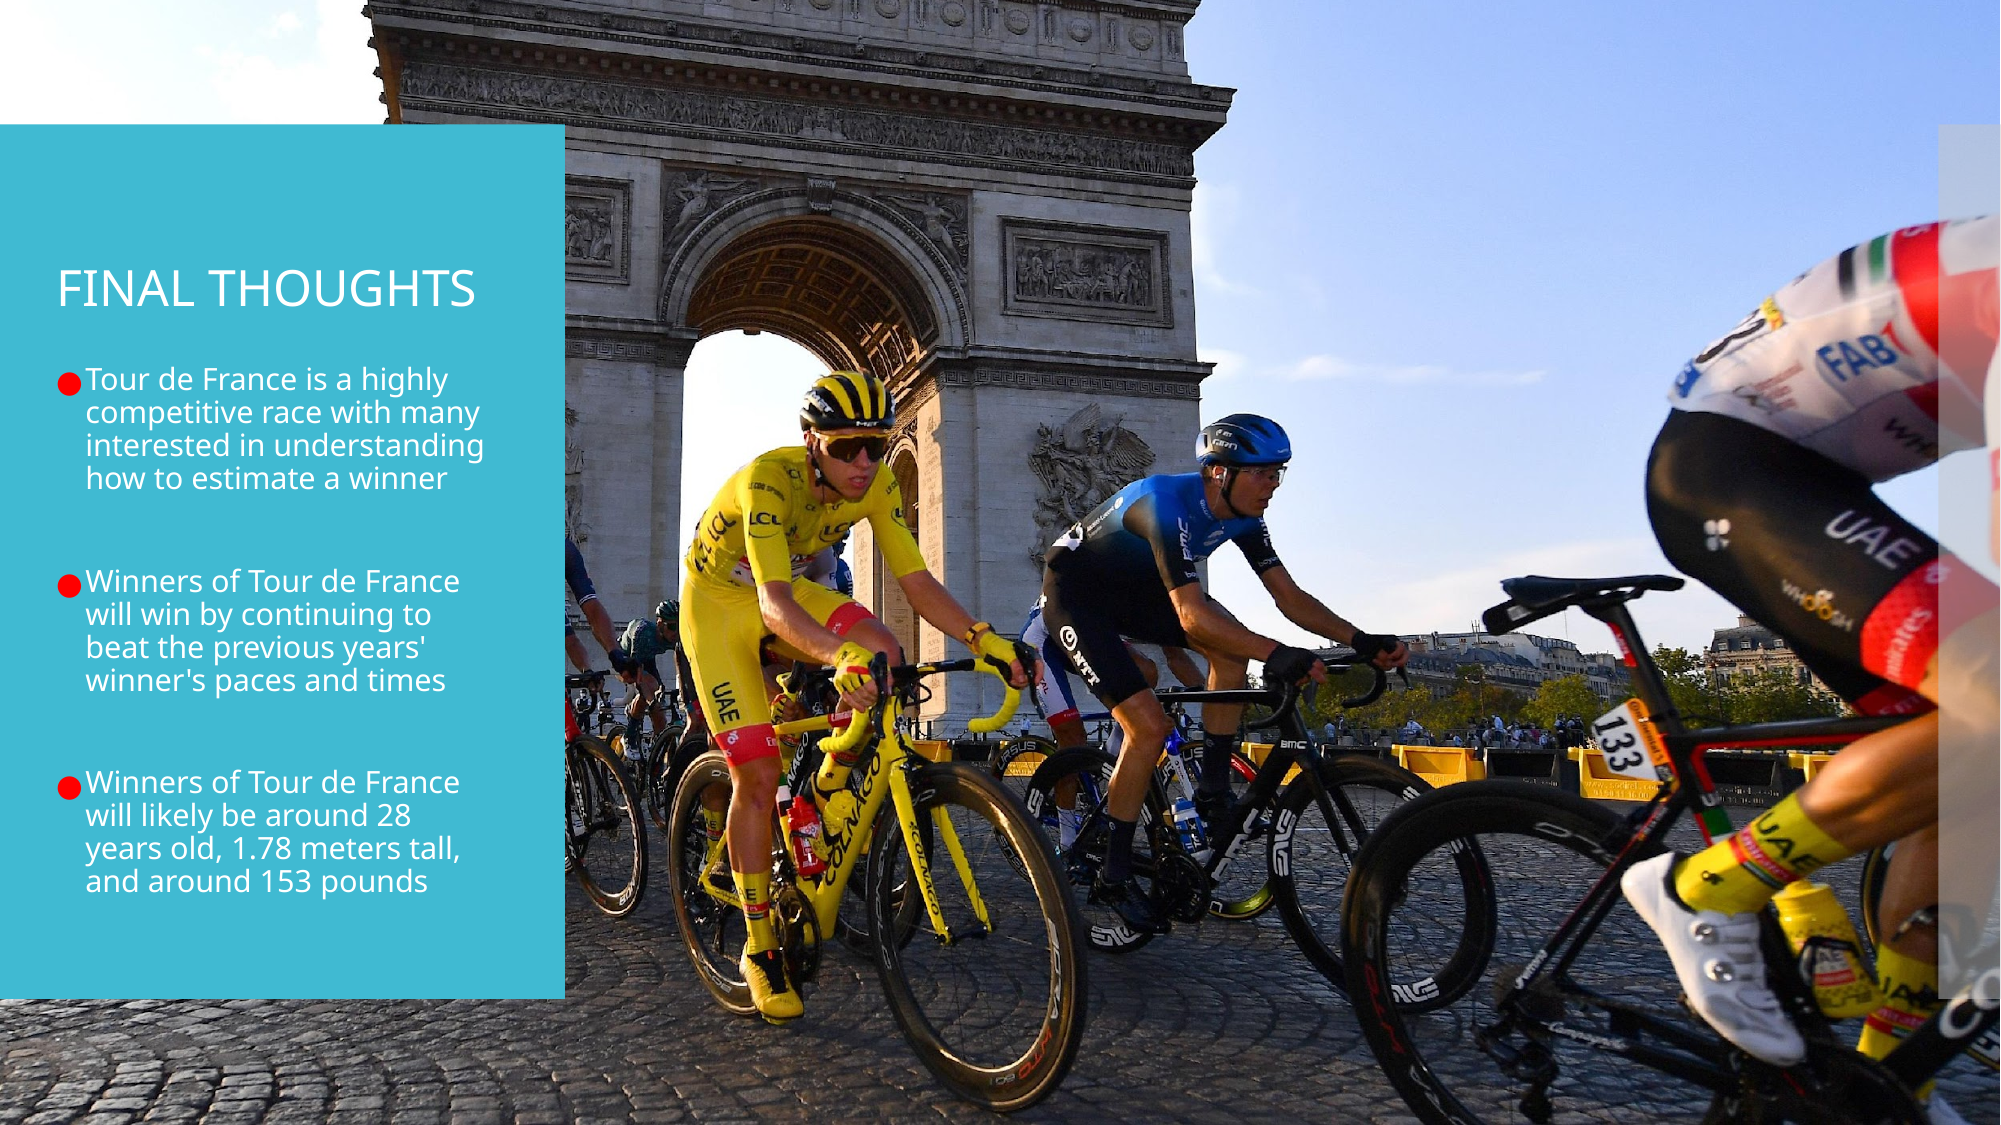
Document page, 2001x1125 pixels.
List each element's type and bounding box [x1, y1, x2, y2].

list [0, 0, 2000, 1125]
